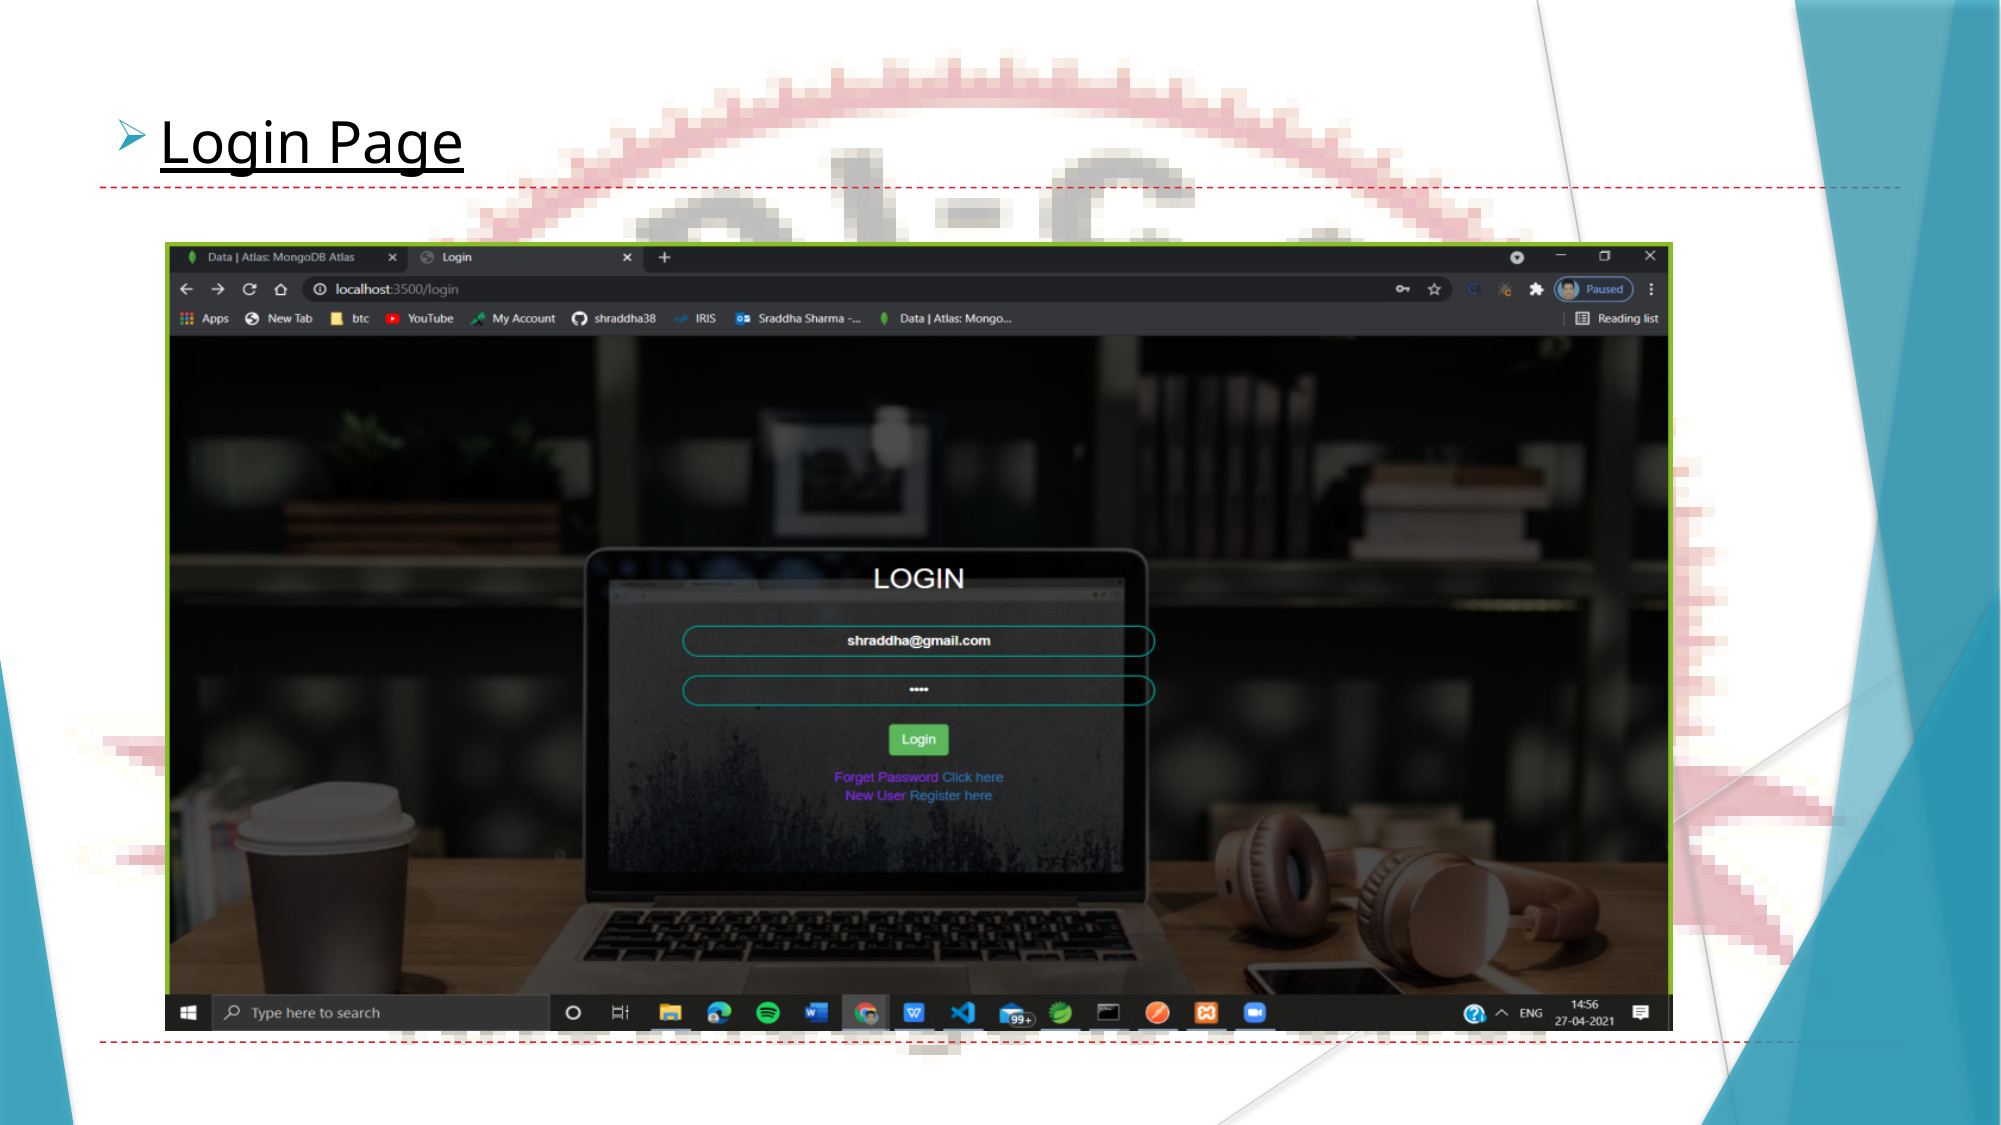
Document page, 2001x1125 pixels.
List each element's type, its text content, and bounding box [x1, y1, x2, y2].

list Login Page [99, 98, 1900, 1010]
picture [164, 242, 1673, 1031]
